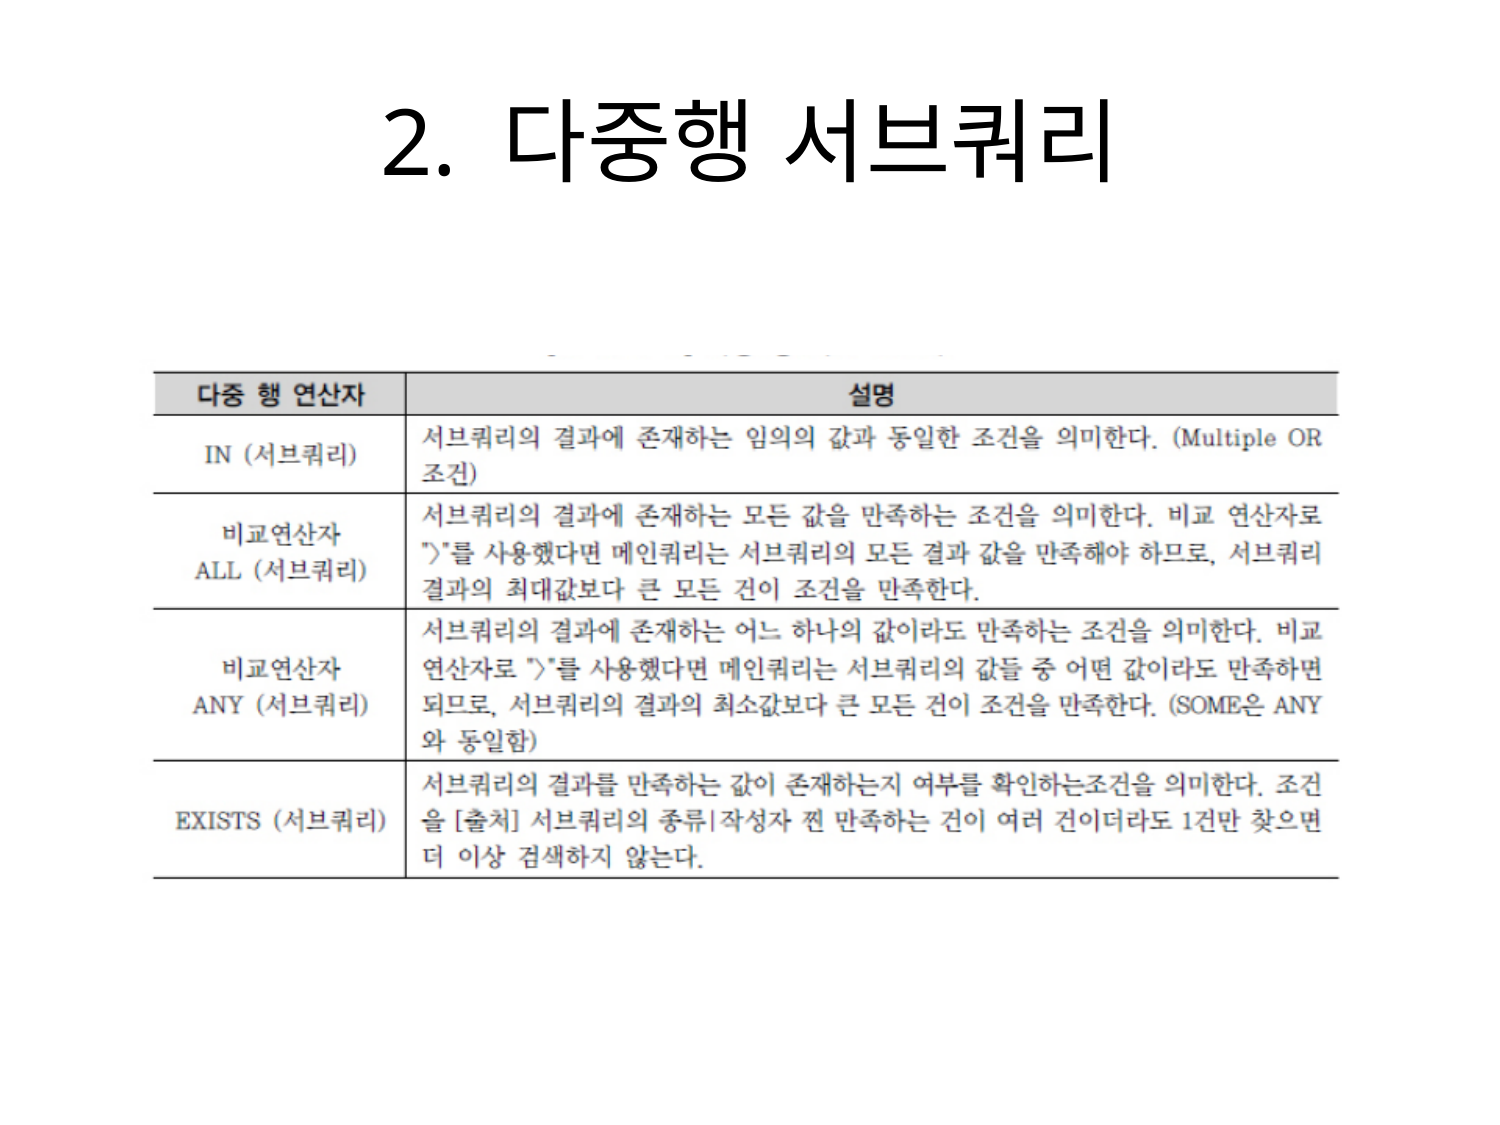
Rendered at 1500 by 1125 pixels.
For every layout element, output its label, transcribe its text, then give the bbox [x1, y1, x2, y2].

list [131, 355, 1369, 913]
title 2. 다중행 서브쿼리 [75, 45, 1425, 233]
